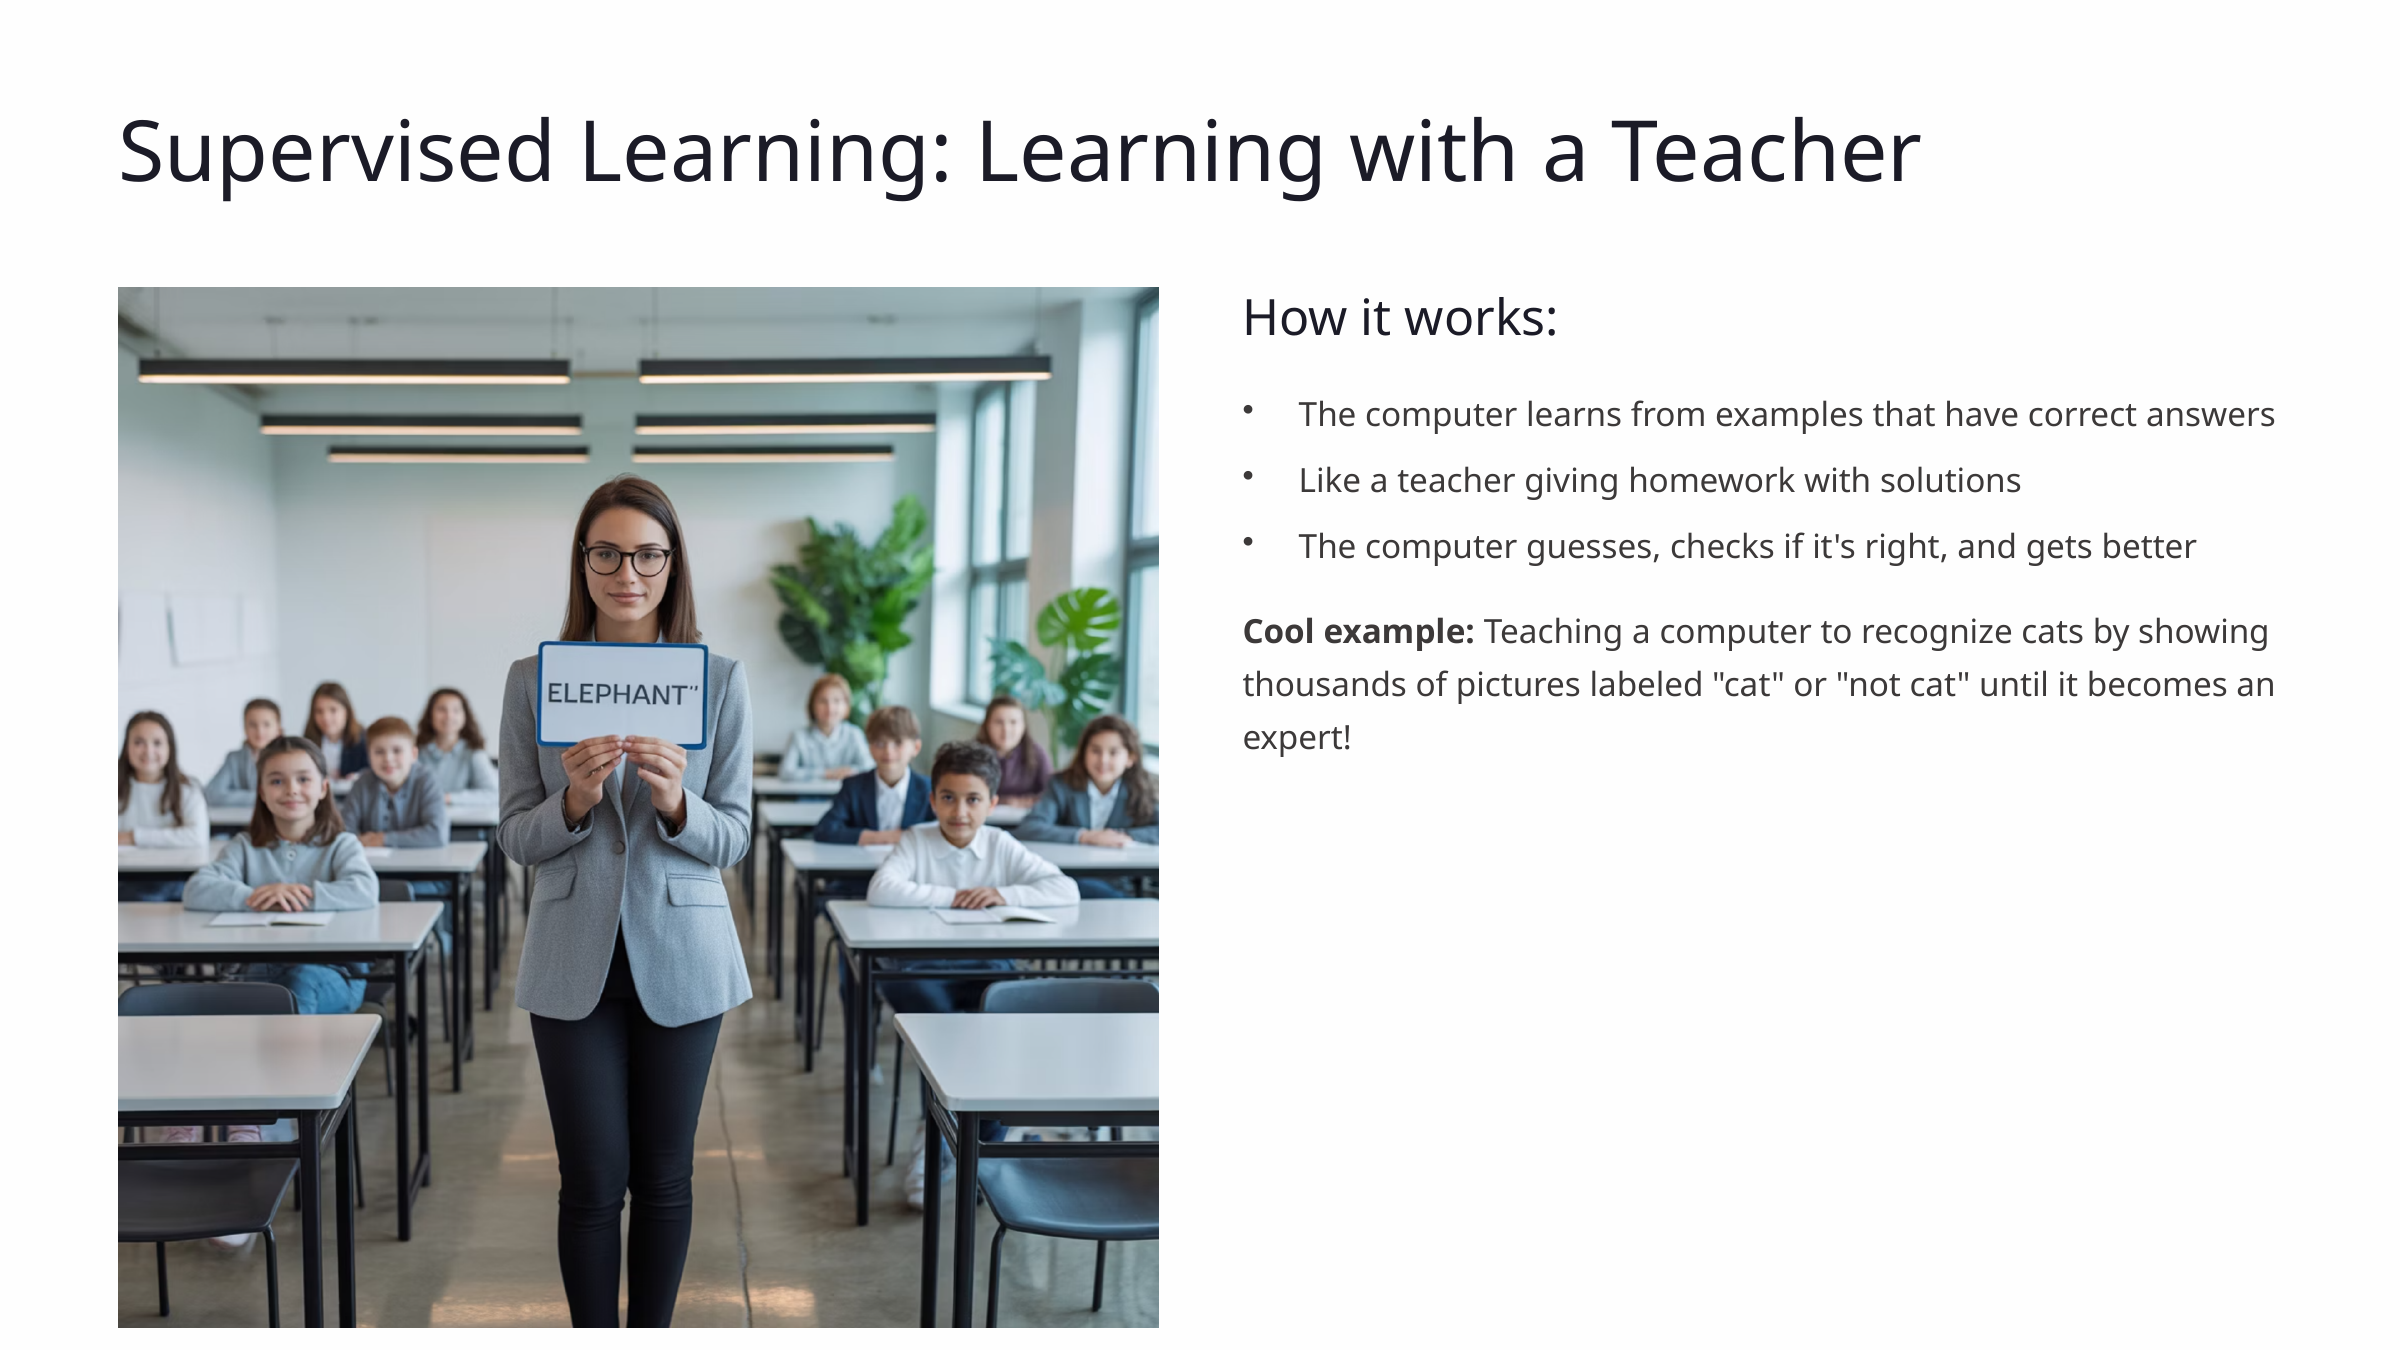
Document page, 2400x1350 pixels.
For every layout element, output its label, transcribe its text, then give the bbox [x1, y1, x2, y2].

text_box The computer learns from examples that have correct answers [1242, 380, 2283, 435]
text_box Like a teacher giving homework with solutions [1242, 446, 2283, 501]
picture [118, 287, 1159, 1328]
text_box Cool example: Teaching a computer to recognize cats by showing thousands of pictures labeled "cat" or "not cat" until it becomes an expert! [1242, 596, 2283, 760]
text_box Supervised Learning: Learning with a Teacher [118, 92, 1887, 199]
text_box How it works: [1242, 283, 1750, 347]
text_box The computer guesses, checks if it's right, and gets better [1242, 512, 2283, 567]
